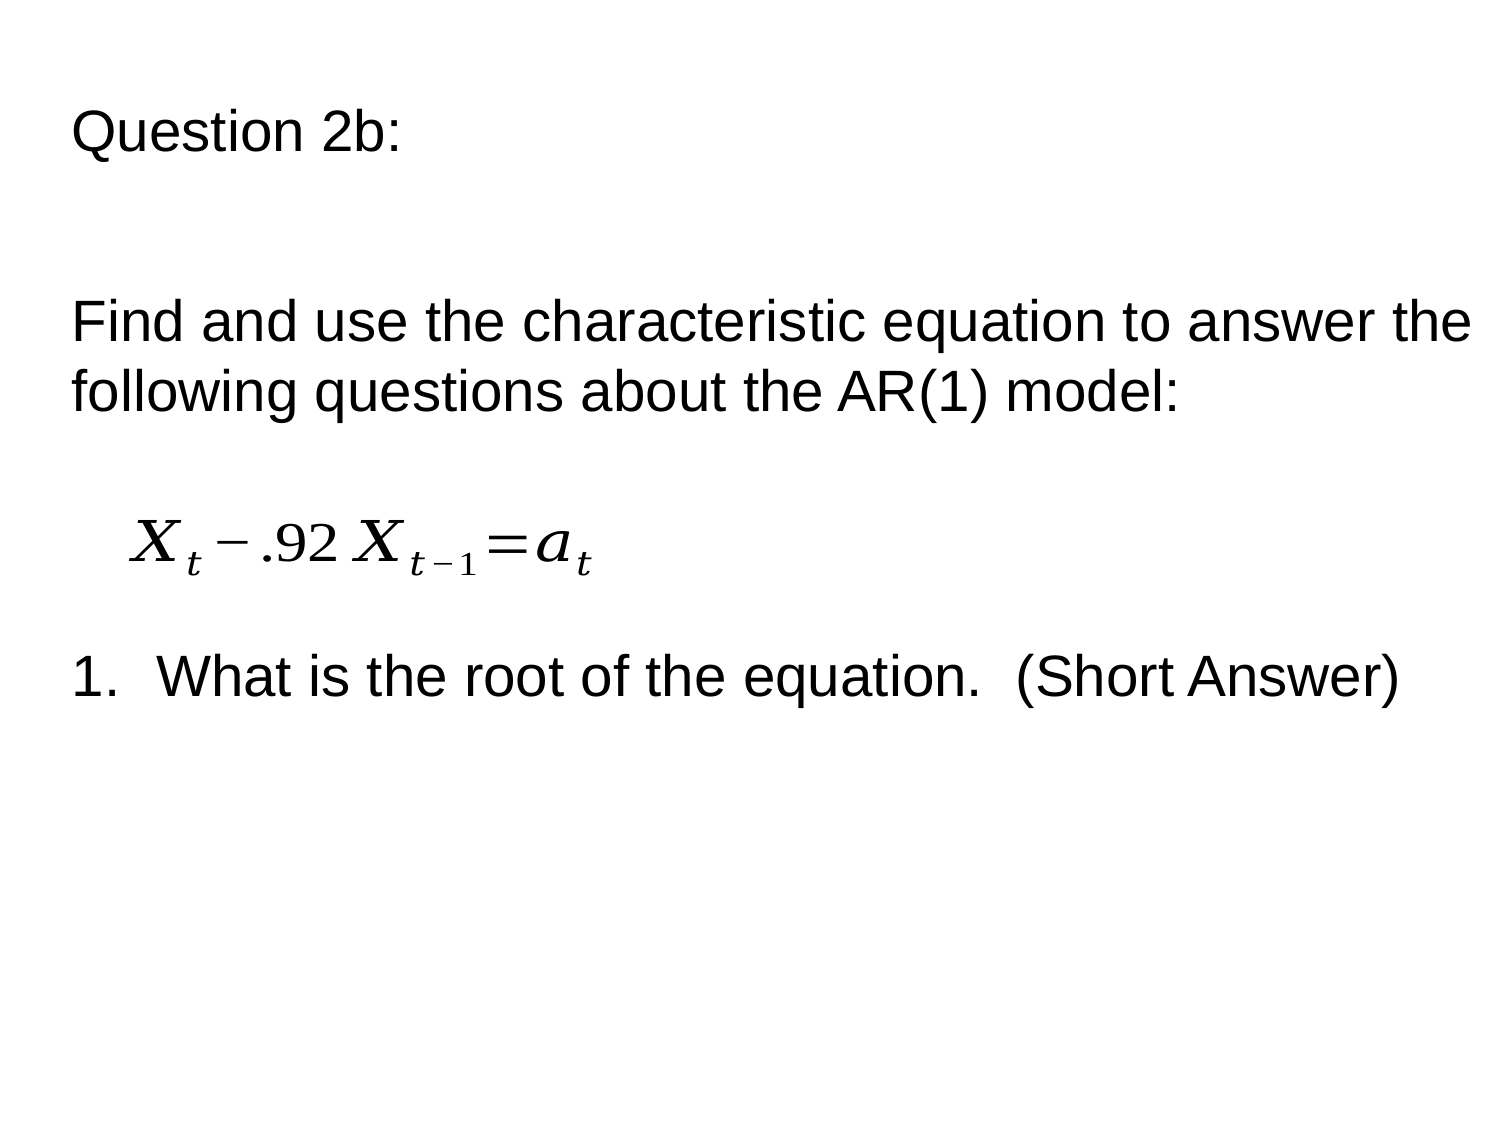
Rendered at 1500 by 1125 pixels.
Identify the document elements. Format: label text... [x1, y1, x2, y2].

text_box Question 2b: Find and use the characteristic equation to answer the following questions about the AR(1) model: What is the root of the equation. (Short Answer) [56, 85, 1495, 716]
